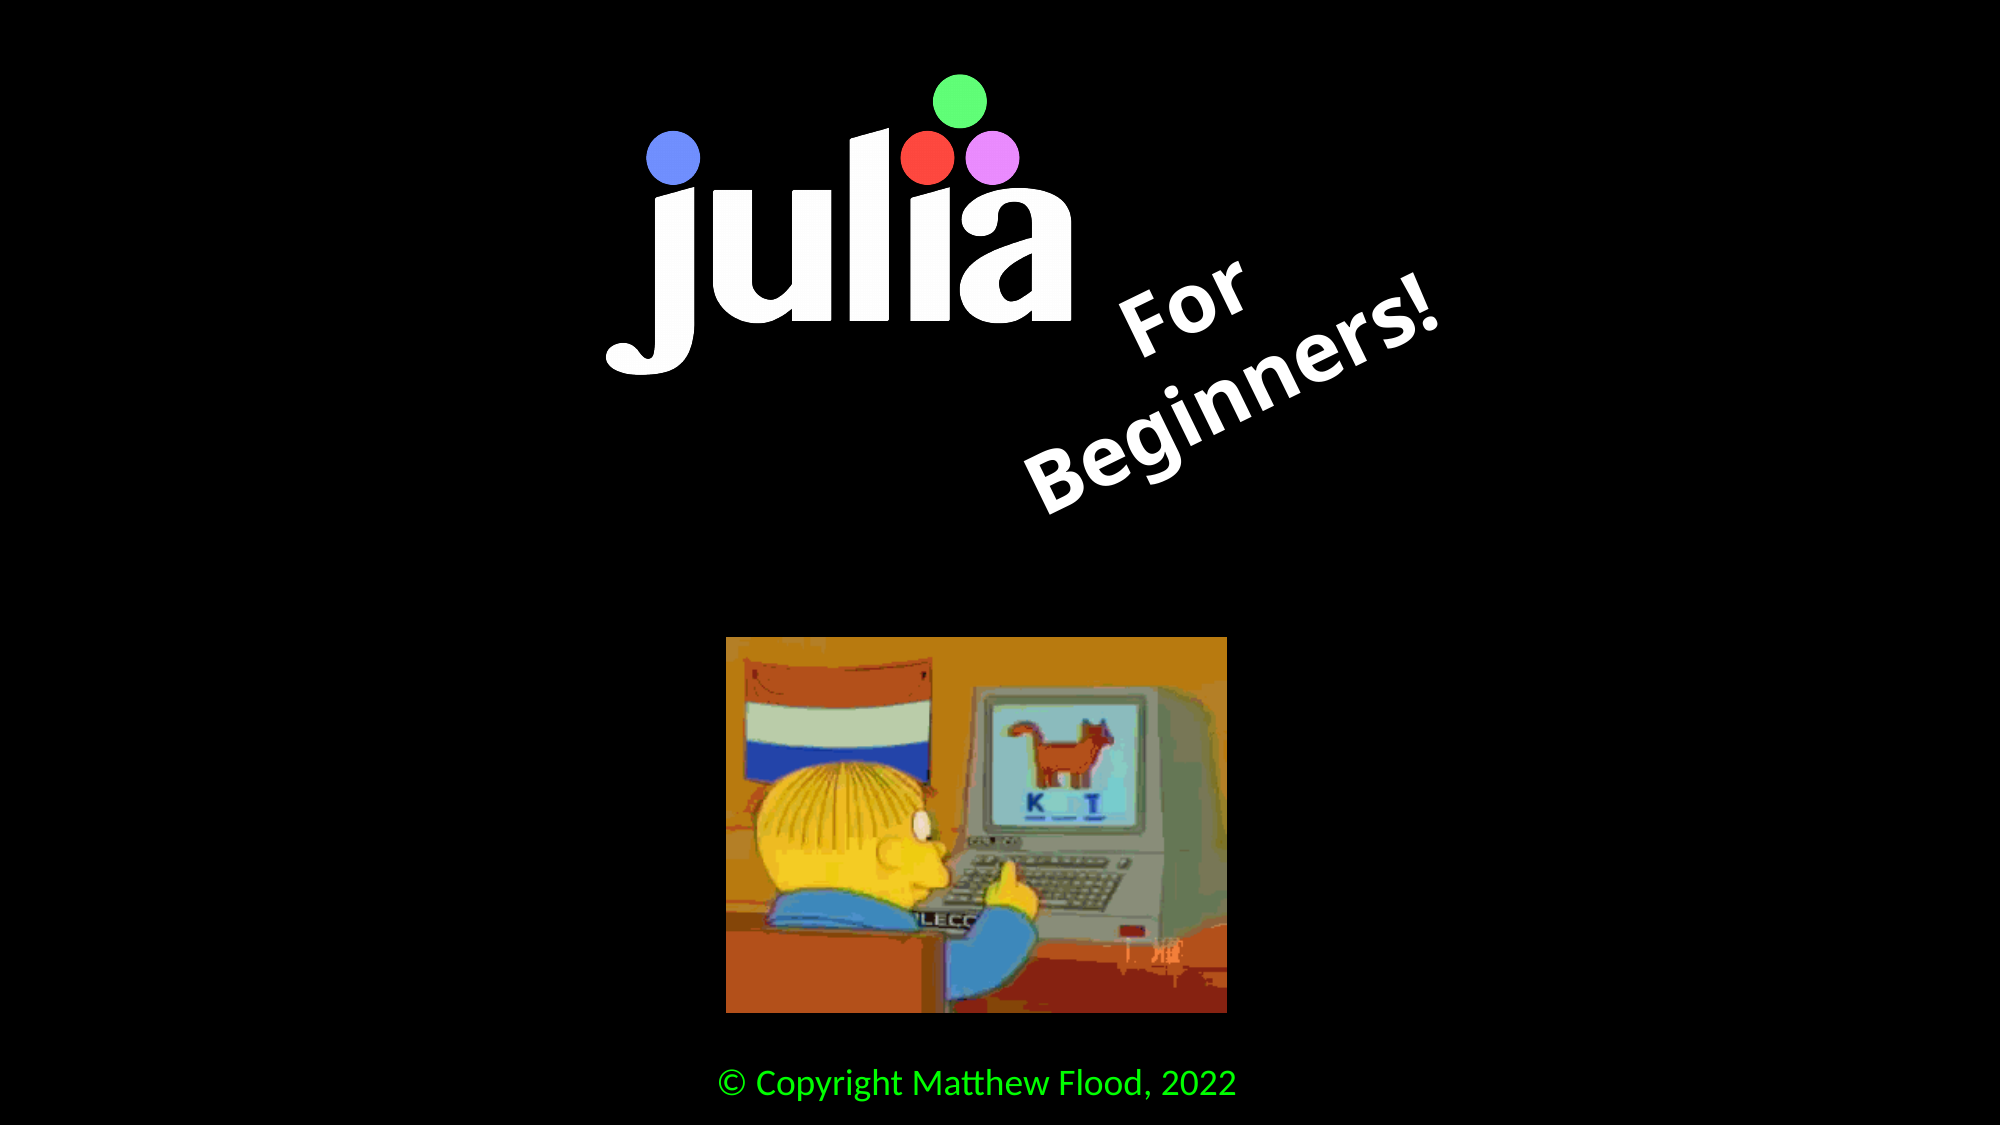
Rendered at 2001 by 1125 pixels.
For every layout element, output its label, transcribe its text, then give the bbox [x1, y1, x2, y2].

text_box © Copyright Matthew Flood, 2022 [375, 1050, 1579, 1111]
picture [726, 637, 1227, 1013]
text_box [501, 0, 1449, 456]
